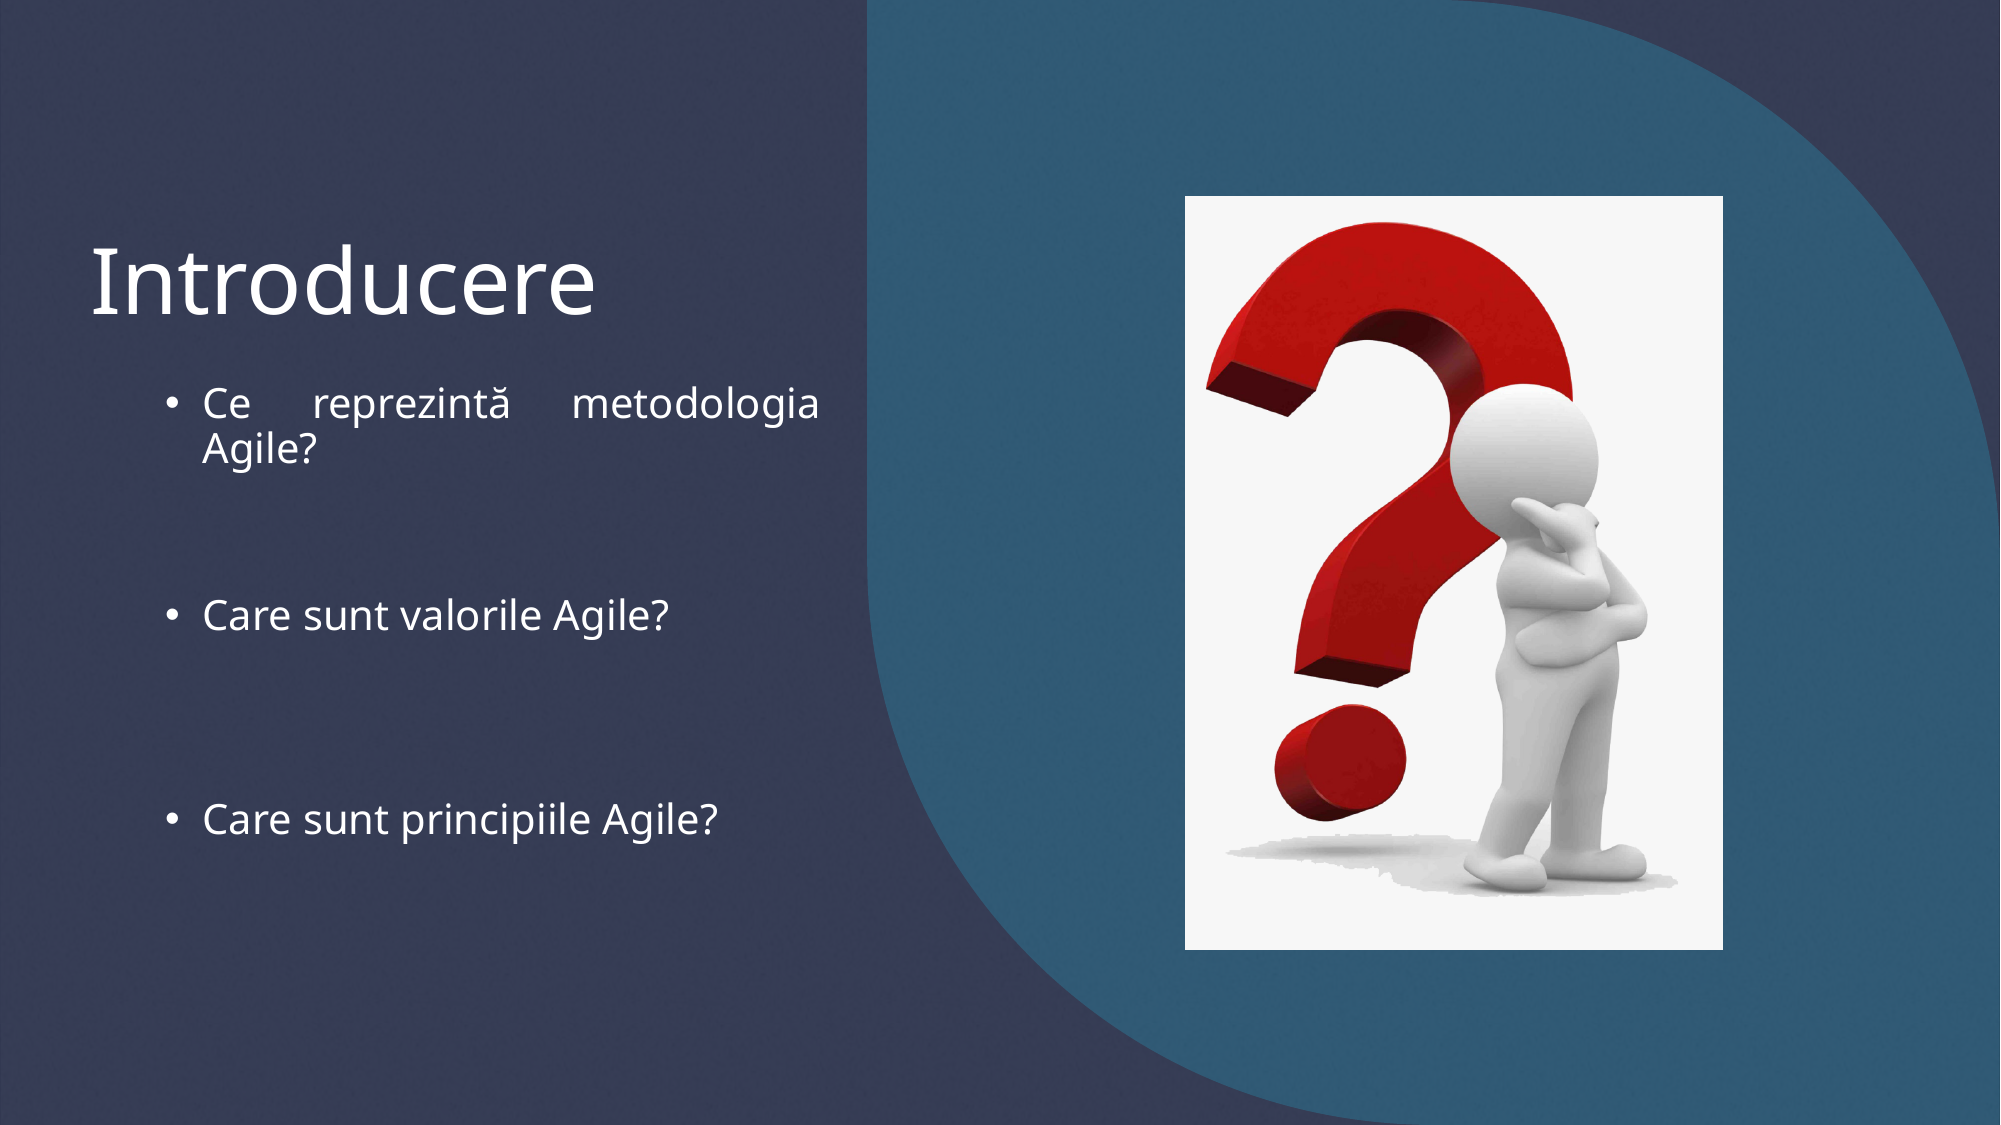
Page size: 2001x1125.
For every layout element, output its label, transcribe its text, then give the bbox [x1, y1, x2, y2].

title Introducere [75, 124, 837, 342]
text_box [0, 0, 2000, 1125]
picture [1185, 196, 1723, 950]
list Ce reprezintă metodologia Agile? Care sunt valorile Agile? Care sunt principiile Agile? [75, 375, 837, 1013]
